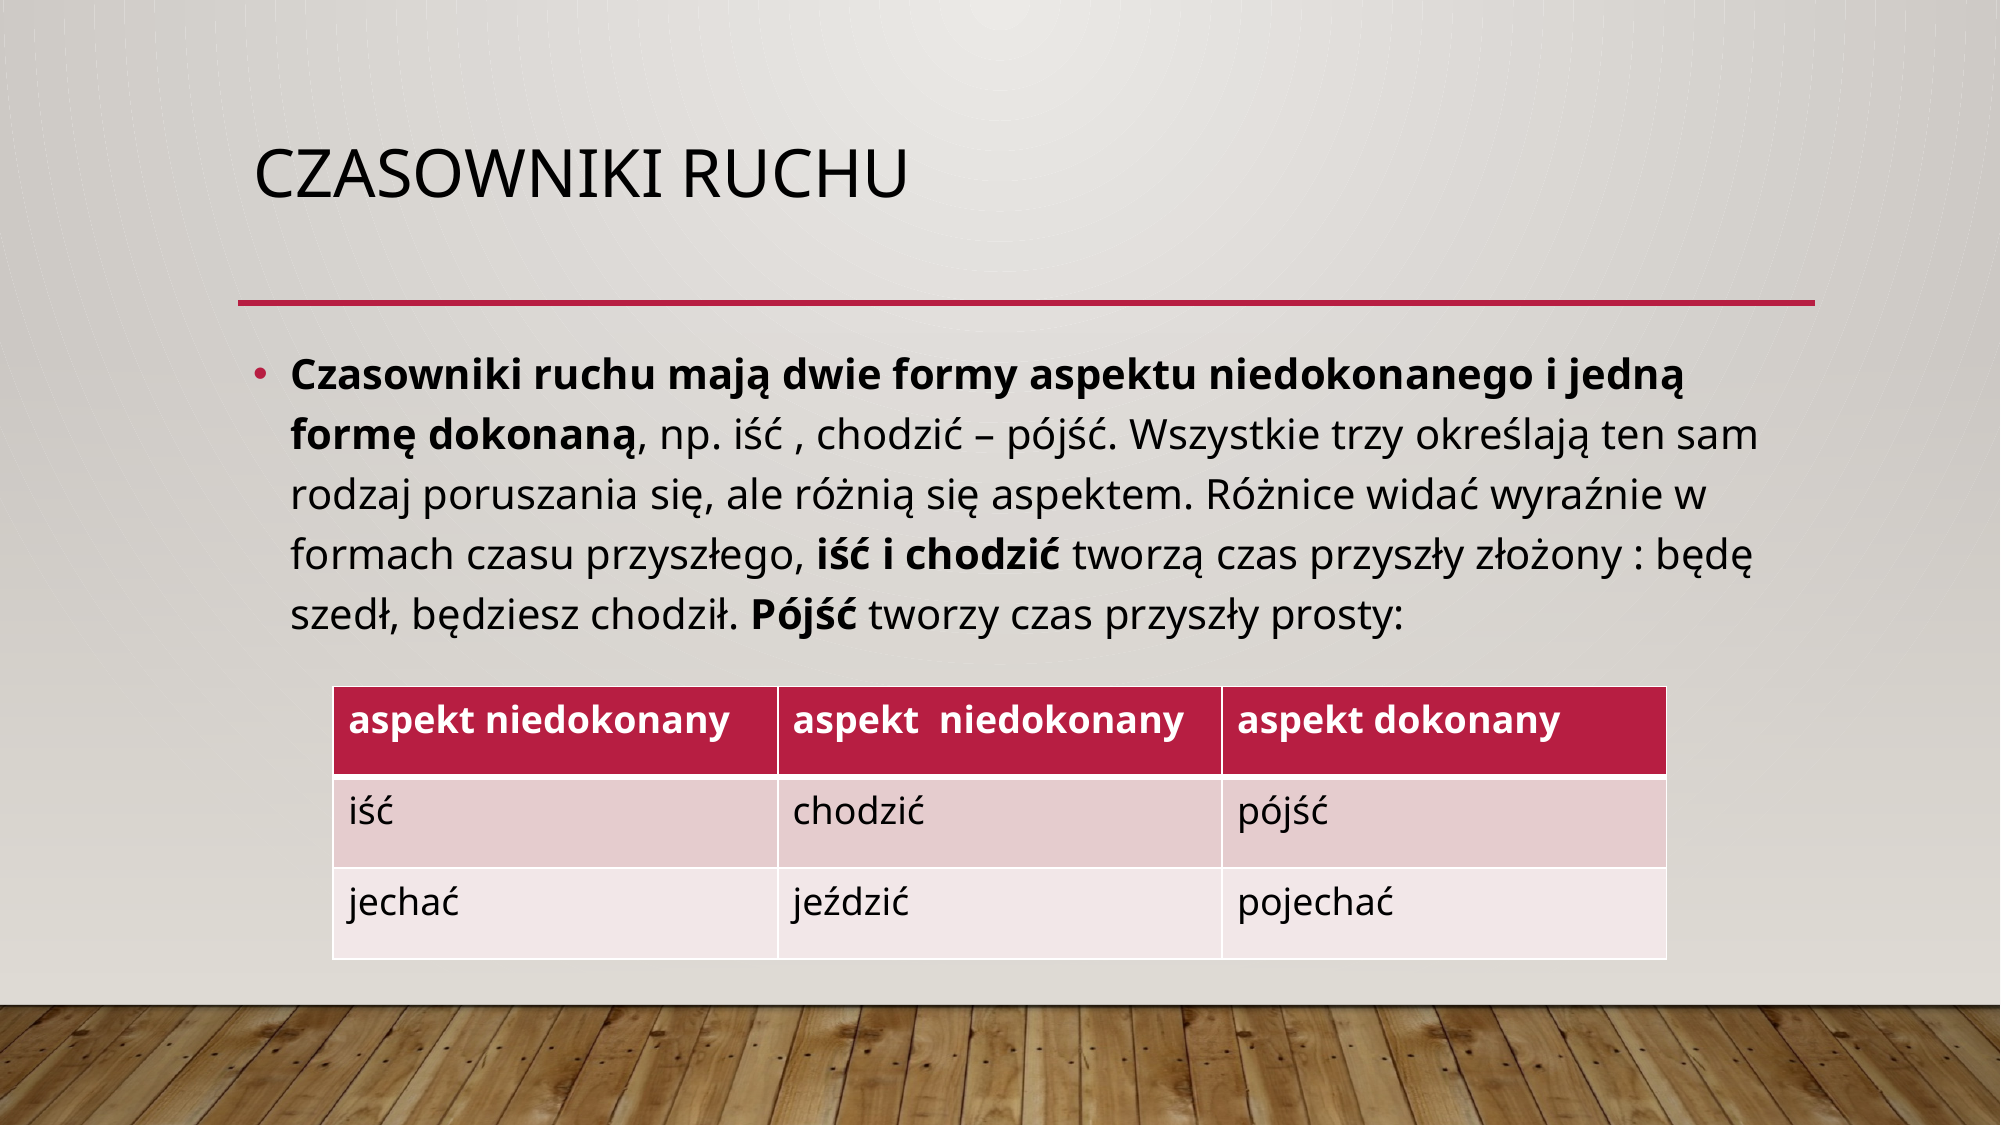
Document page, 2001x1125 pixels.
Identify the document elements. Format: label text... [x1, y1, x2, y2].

table_cell iść [334, 780, 777, 867]
table_cell chodzić [779, 780, 1221, 867]
table_cell pójść [1223, 780, 1666, 867]
table_header aspekt niedokonany [334, 687, 777, 774]
table_cell pojechać [1223, 869, 1666, 958]
table_header aspekt dokonany [1223, 687, 1666, 774]
table_header aspekt niedokonany [779, 687, 1221, 774]
table_cell jechać [334, 869, 777, 958]
table_cell jeździć [779, 869, 1221, 958]
picture [0, 1005, 2000, 1125]
list Czasowniki ruchu mają dwie formy aspektu niedokonanego i jedną formę dokonaną, np. iść , chodzić – pójść. Wszystkie trzy określają ten sam rodzaj poruszania się, ale różnią się aspektem. Różnice widać wyraźnie w formach czasu przyszłego, iść i chodzić tworzą czas przyszły złożony : będę szedł, będziesz chodził. Pójść tworzy czas przyszły prosty: [238, 330, 1814, 897]
title Czasowniki ruchu [238, 131, 1814, 305]
